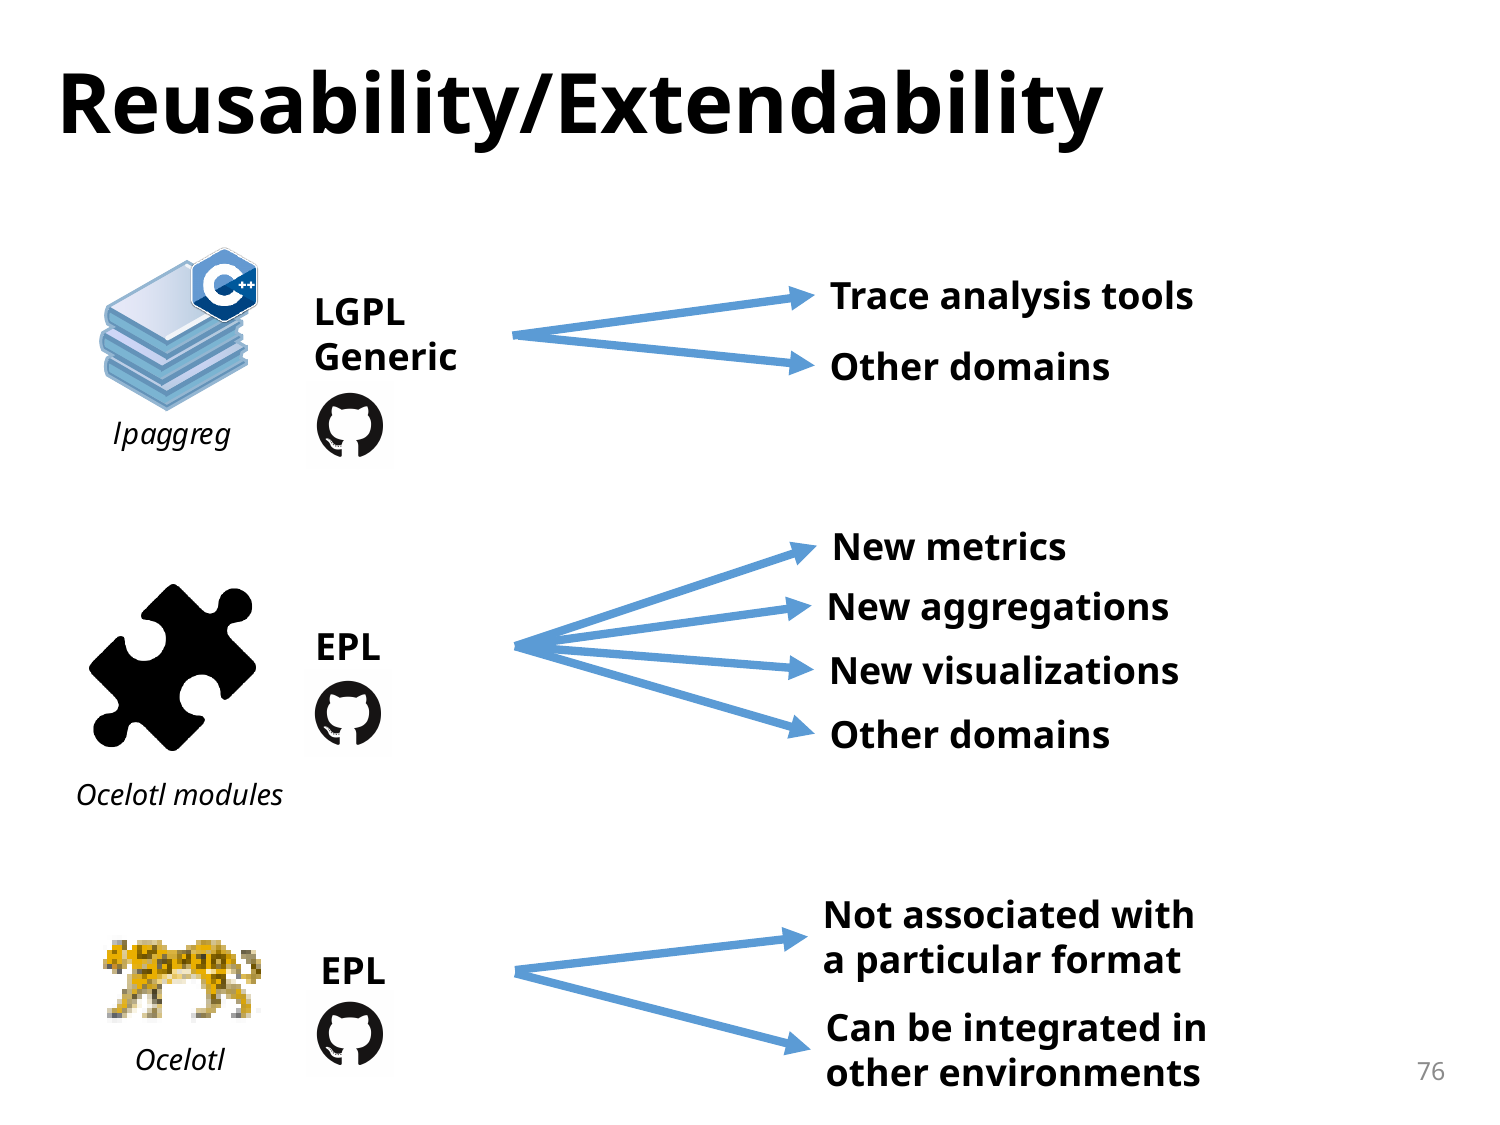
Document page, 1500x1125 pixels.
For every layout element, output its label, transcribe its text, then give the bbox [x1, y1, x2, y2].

text_box Can be integrated in other environments [810, 997, 1224, 1102]
picture [306, 381, 394, 469]
text_box EPL [300, 615, 396, 676]
text_box LGPL Generic [298, 281, 473, 386]
text_box New metrics [816, 515, 1082, 575]
text_box Trace analysis tools [814, 265, 1210, 325]
picture [94, 233, 276, 469]
text_box Not associated with a particular format [807, 884, 1211, 989]
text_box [514, 937, 824, 971]
picture [103, 901, 261, 1058]
text_box Other domains [814, 335, 1126, 396]
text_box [514, 546, 827, 605]
text_box Ocelotl [119, 1058, 240, 1084]
text_box New visualizations [827, 639, 1195, 700]
title Reusability/Extendability [41, 59, 1461, 155]
text_box New aggregations [827, 575, 1185, 636]
text_box EPL [305, 939, 401, 1000]
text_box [514, 646, 827, 735]
picture [306, 990, 394, 1077]
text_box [514, 605, 827, 646]
picture [304, 669, 392, 757]
picture [89, 584, 256, 751]
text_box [518, 335, 827, 366]
text_box Other domains [814, 703, 1126, 764]
text_box Ocelotl modules [60, 768, 299, 819]
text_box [514, 973, 824, 1051]
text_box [512, 295, 826, 336]
slide_number 76 [1059, 1042, 1461, 1103]
